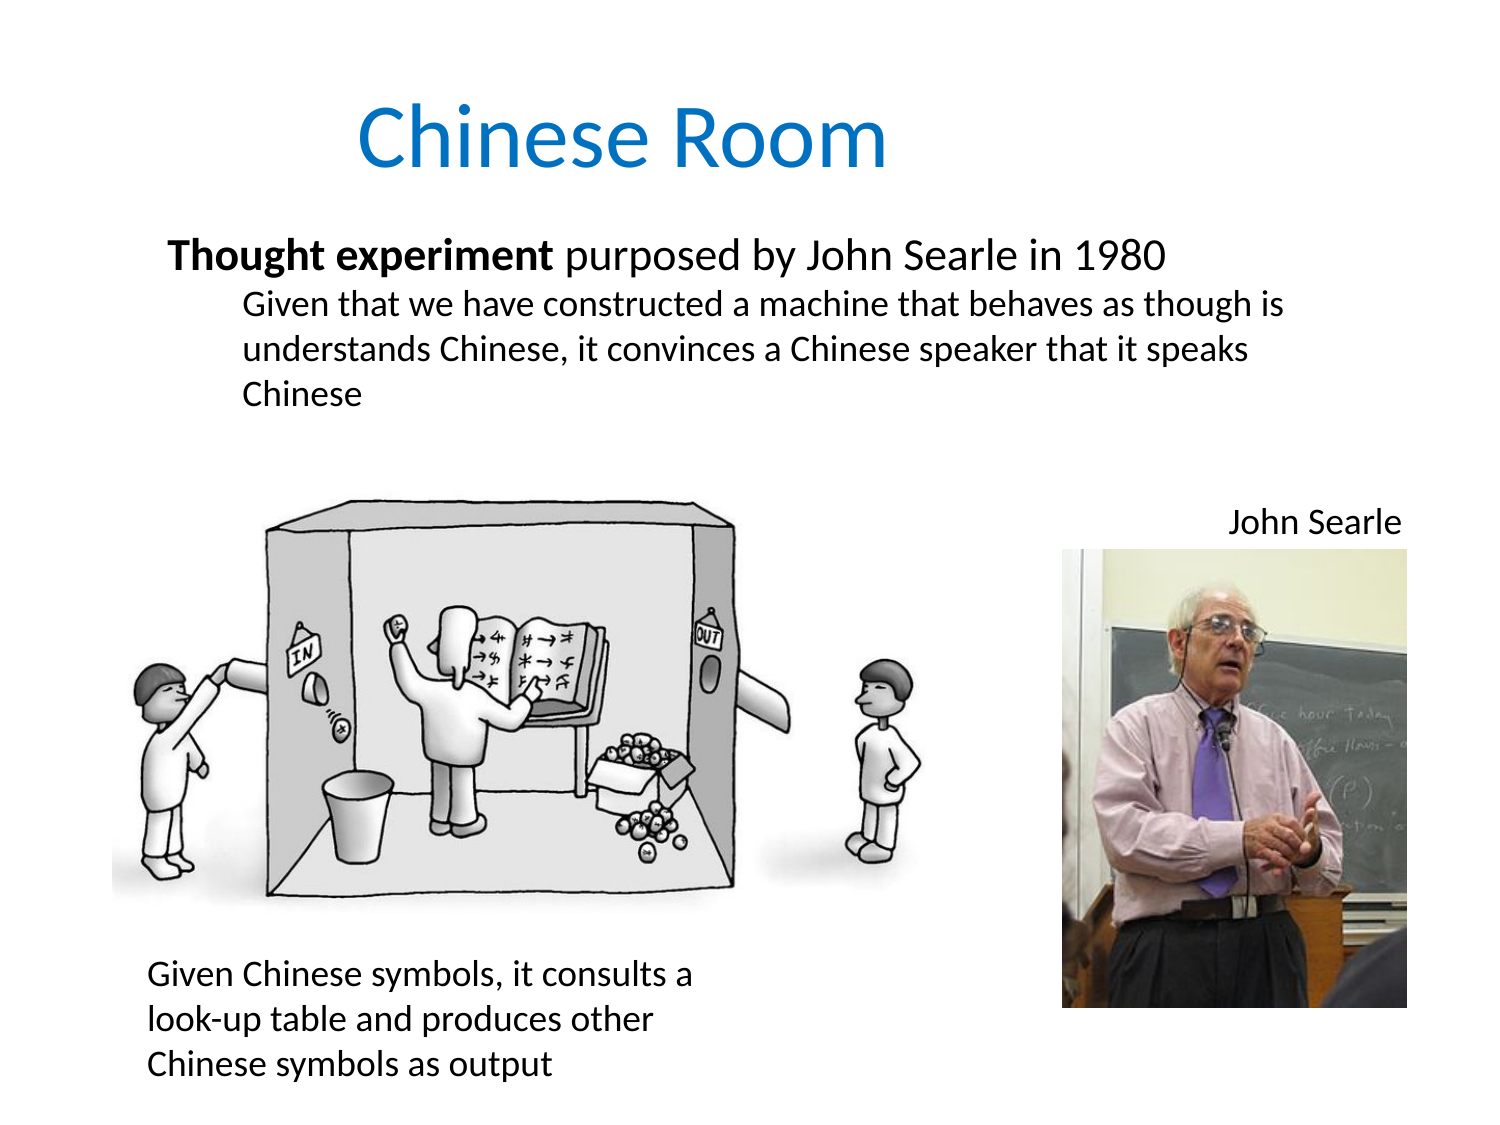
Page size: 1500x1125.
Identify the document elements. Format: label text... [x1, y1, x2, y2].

list Thought experiment purposed by John Searle in 1980 Given that we have constructed a machine that behaves as though is understands Chinese, it convinces a Chinese speaker that it speaks Chinese [167, 224, 1367, 417]
title Chinese Room [357, 75, 1143, 190]
text_box Given Chinese symbols, it consults a look-up table and produces other Chinese symbols as output [0, 941, 733, 1091]
text_box John Searle [1213, 489, 1418, 550]
picture [112, 474, 943, 925]
picture [1062, 549, 1407, 1008]
